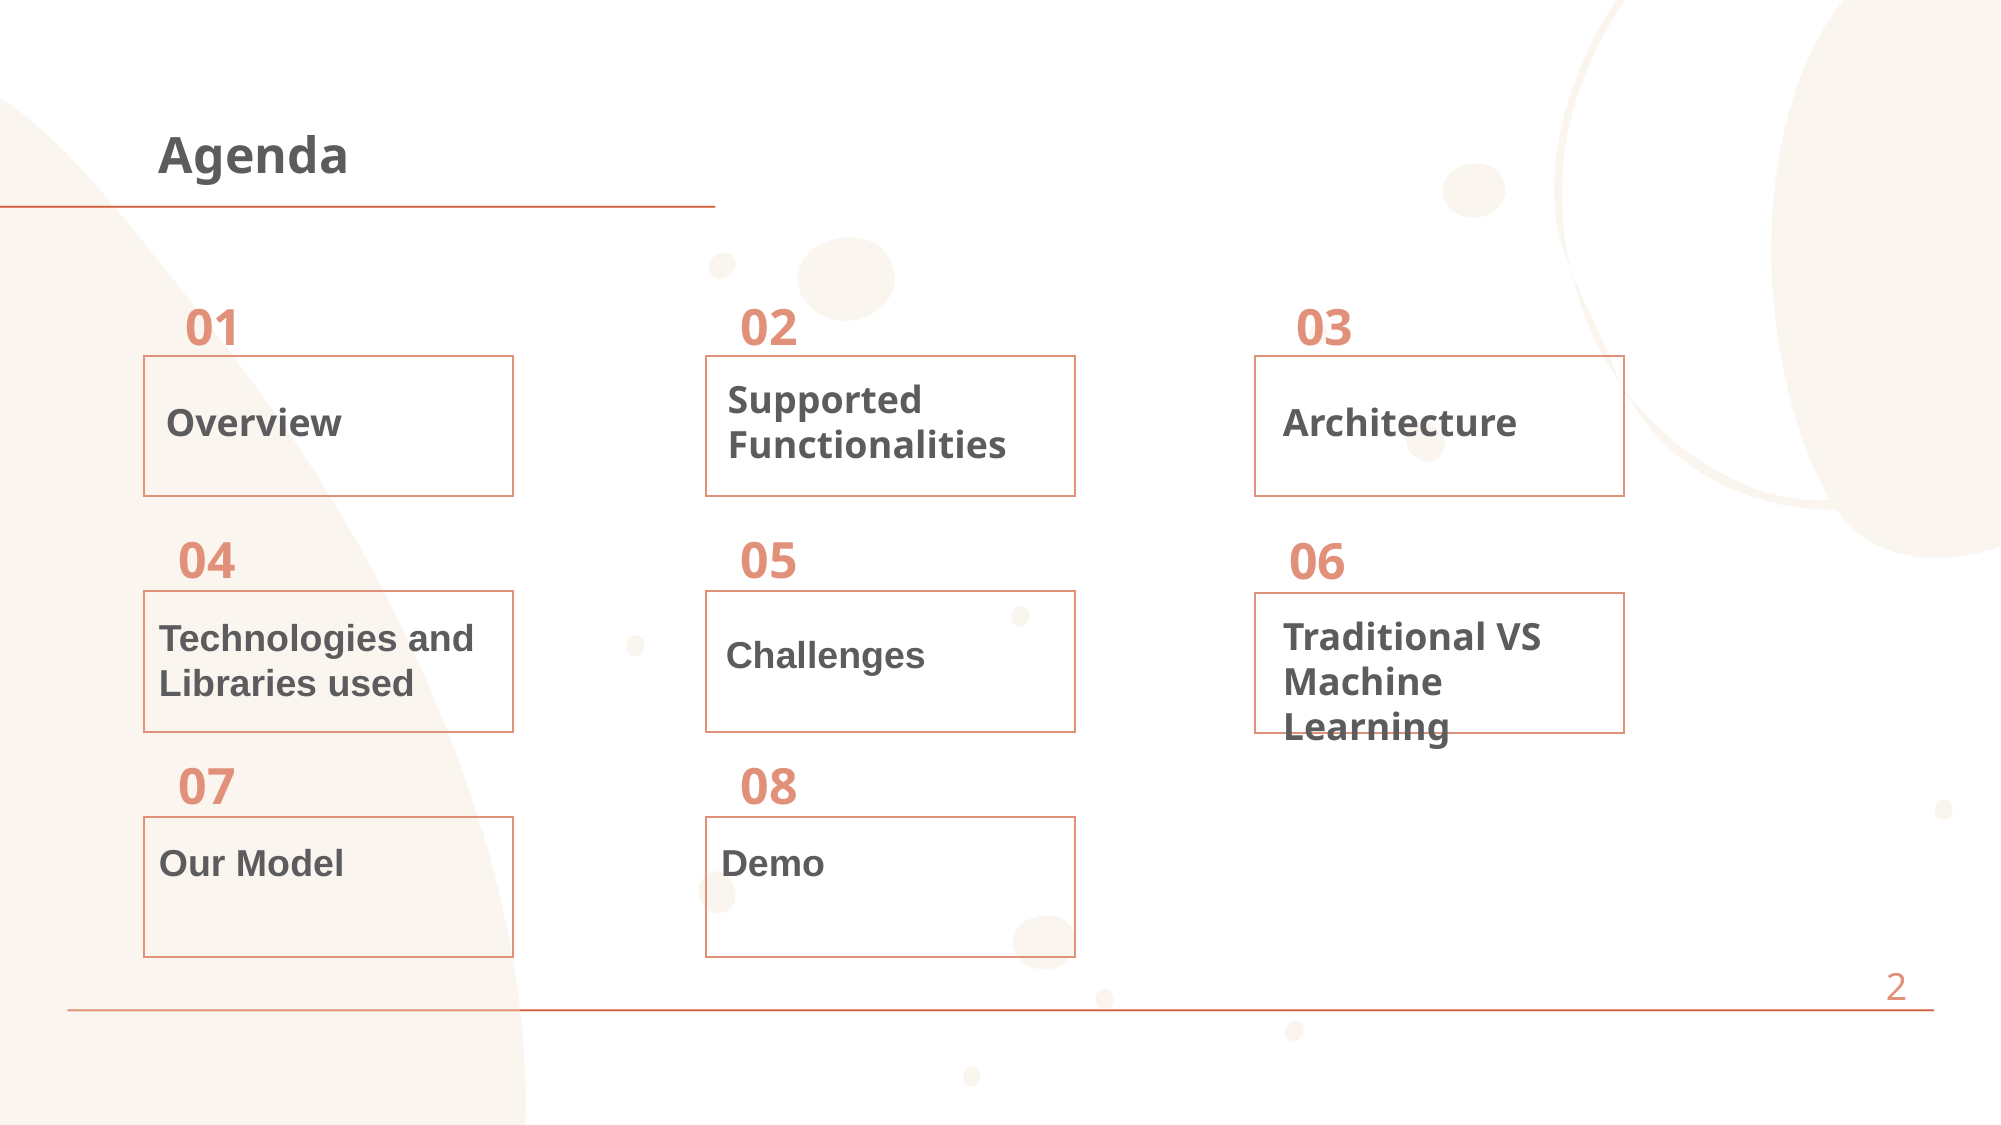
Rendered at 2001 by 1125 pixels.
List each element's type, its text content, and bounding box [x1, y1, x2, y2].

text_box [1254, 592, 1274, 734]
text_box Agenda [144, 116, 369, 192]
text_box [143, 590, 163, 733]
text_box Overview [150, 391, 507, 452]
text_box Traditional VS Machine Learning [1268, 605, 1624, 756]
text_box Technologies and Libraries used [144, 606, 500, 802]
text_box 06 [1274, 522, 1499, 605]
text_box 03 [1281, 287, 1506, 391]
text_box Supported Functionalities [712, 369, 1069, 474]
text_box 04 [163, 521, 388, 606]
text_box 05 [725, 521, 950, 623]
text_box [705, 355, 1076, 497]
text_box Our Model [144, 831, 500, 982]
text_box [1499, 592, 1625, 734]
text_box Challenges [711, 623, 1067, 729]
text_box [705, 590, 1076, 733]
text_box Demo [706, 831, 1062, 982]
text_box [1254, 355, 1625, 497]
text_box 2 [1871, 955, 1927, 1016]
text_box [143, 355, 514, 497]
text_box [143, 816, 163, 958]
text_box 08 [725, 746, 950, 831]
text_box [705, 816, 725, 958]
text_box [950, 816, 1076, 958]
text_box [388, 816, 514, 958]
text_box 02 [725, 287, 950, 369]
text_box Architecture [1268, 391, 1624, 452]
picture [0, 0, 2000, 1125]
text_box 01 [170, 287, 395, 391]
text_box 07 [163, 746, 388, 831]
text_box [388, 590, 514, 733]
